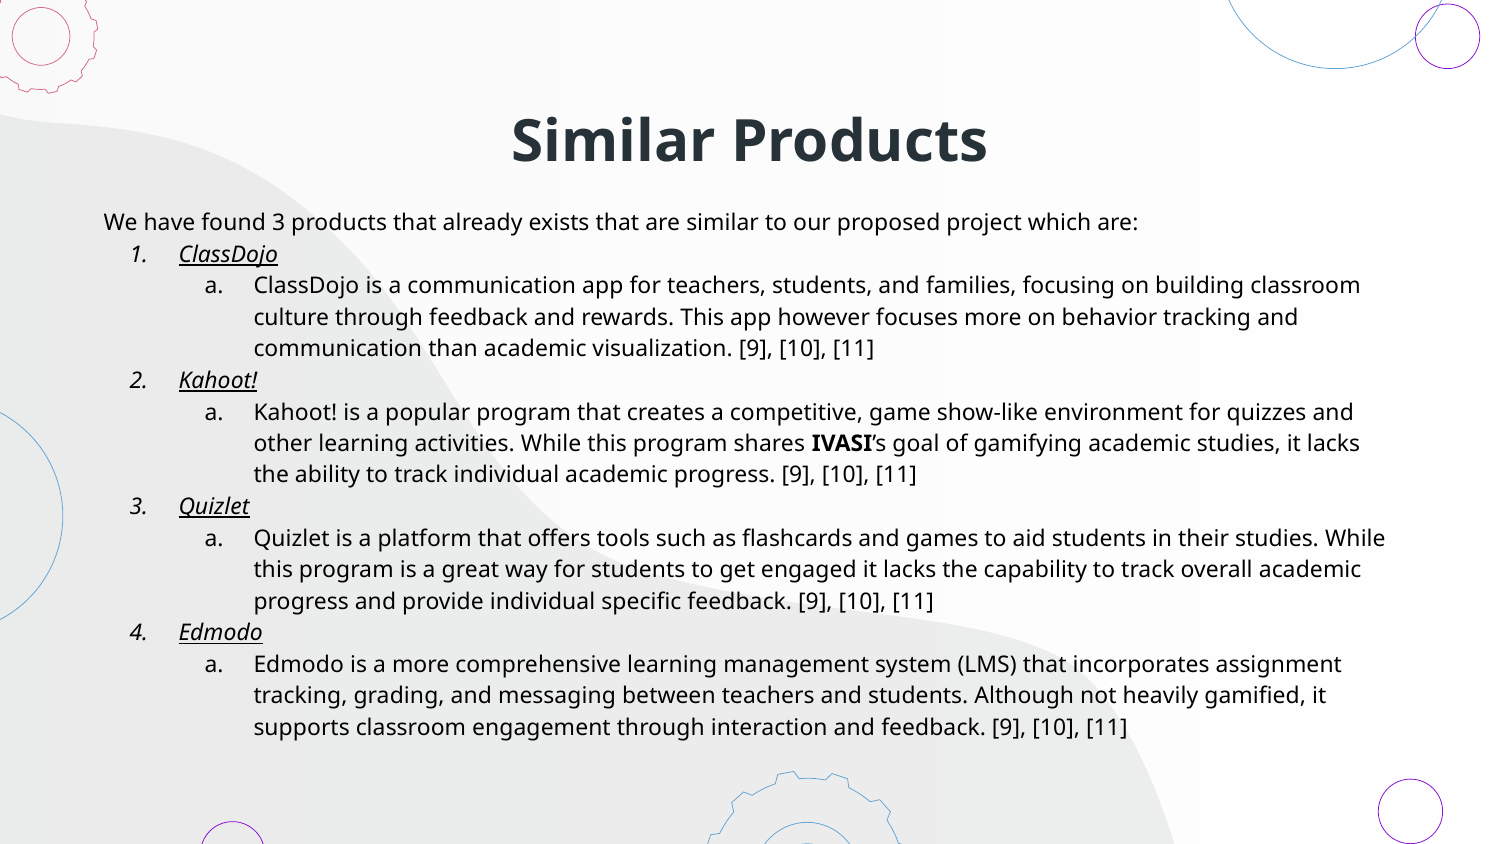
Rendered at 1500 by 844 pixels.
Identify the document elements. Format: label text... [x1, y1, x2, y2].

title Similar Products [116, 107, 1383, 168]
subtitle We have found 3 products that already exists that are similar to our proposed project which are: ClassDojo ClassDojo is a communication app for teachers, students, and families, focusing on building classroom culture through feedback and rewards. This app however focuses more on behavior tracking and communication than academic visualization. [9], [10], [11] Kahoot! Kahoot! is a popular program that creates a competitive, game show-like environment for quizzes and other learning activities. While this program shares IVASI’s goal of gamifying academic studies, it lacks the ability to track individual academic progress. [9], [10], [11] Quizlet Quizlet is a platform that offers tools such as flashcards and games to aid students in their studies. While this program is a great way for students to get engaged it lacks the capability to track overall academic progress and provide individual specific feedback. [9], [10], [11] Edmodo Edmodo is a more comprehensive learning management system (LMS) that incorporates assignment tracking, grading, and messaging between teachers and students. Although not heavily gamified, it supports classroom engagement through interaction and feedback. [9], [10], [11] [88, 188, 1412, 726]
